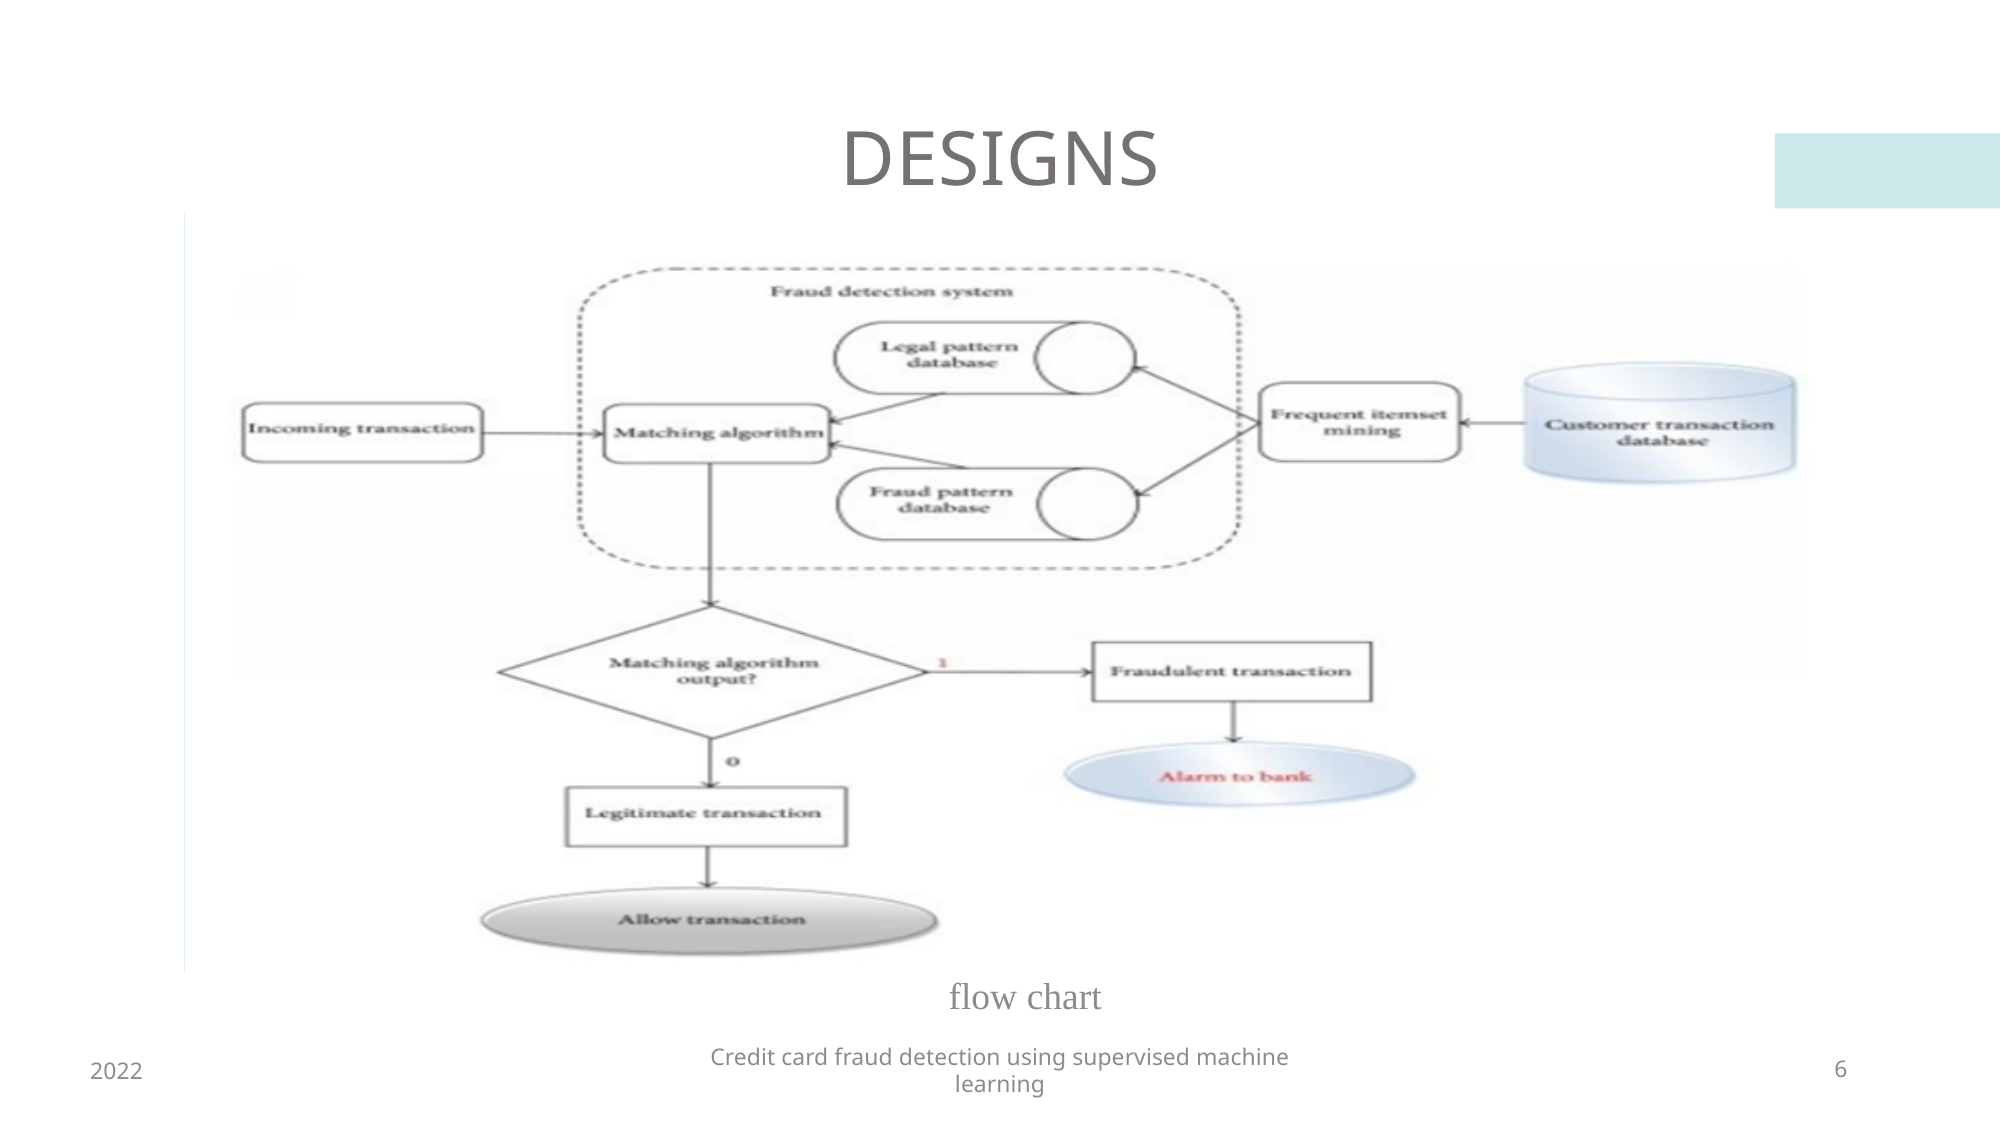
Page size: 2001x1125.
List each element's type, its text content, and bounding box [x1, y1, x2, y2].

footer Credit card fraud detection using supervised machine learning [662, 1042, 1338, 1098]
picture [184, 214, 1811, 974]
slide_number 6 [1412, 1042, 1863, 1098]
text_box flow chart [687, 974, 1363, 1043]
title DESIGNS [76, 62, 1925, 261]
slide_number 2022 [75, 1042, 525, 1098]
